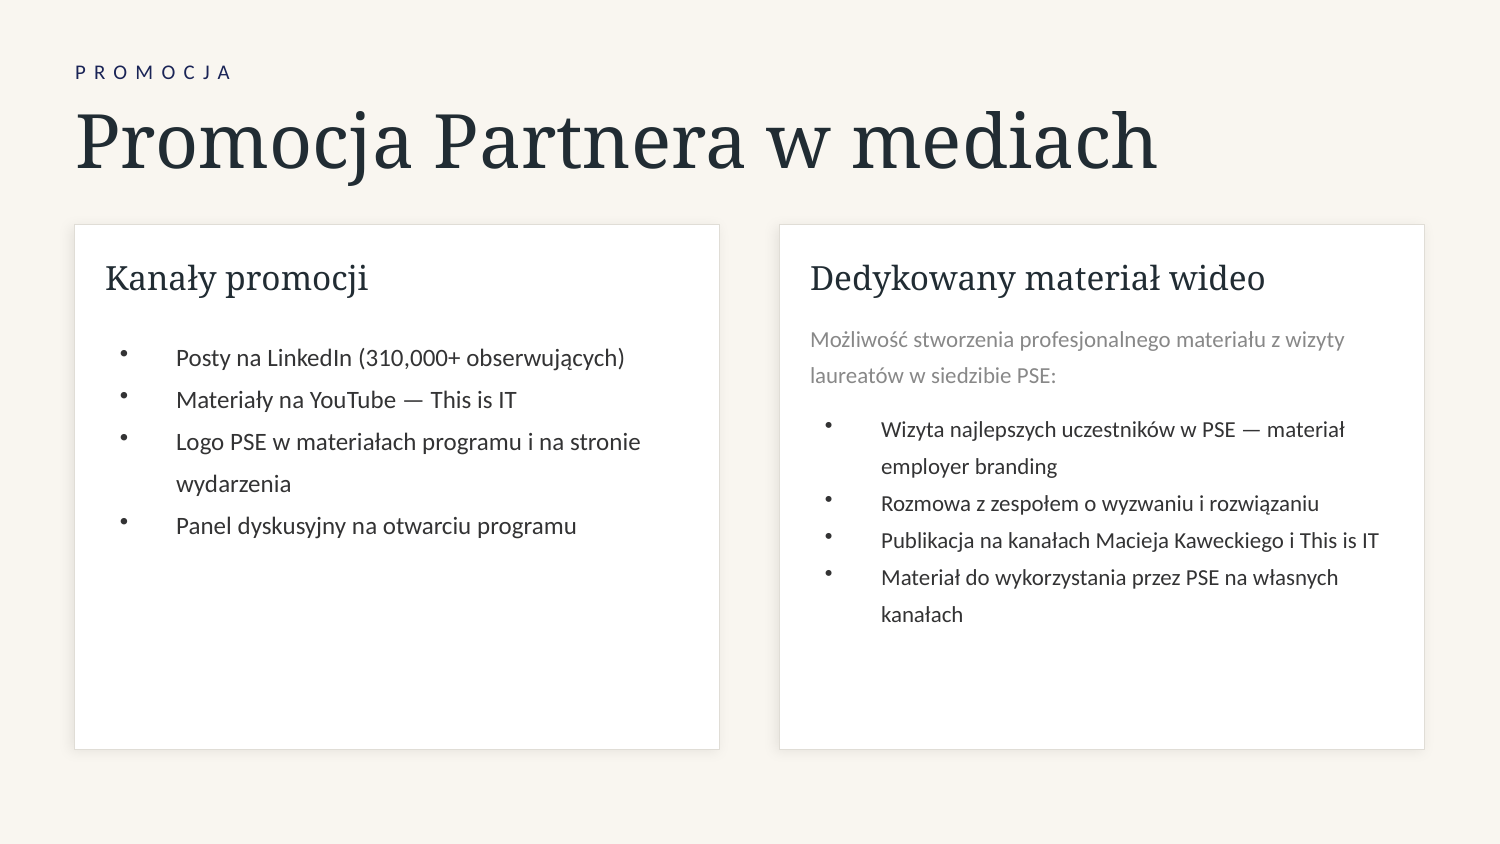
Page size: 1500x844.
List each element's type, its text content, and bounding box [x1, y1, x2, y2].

text_box [74, 224, 720, 750]
text_box Posty na LinkedIn (310,000+ obserwujących) Materiały na YouTube — This is IT Logo PSE w materiałach programu i na stronie wydarzenia Panel dyskusyjny na otwarciu programu [104, 322, 690, 698]
text_box PROMOCJA [74, 45, 825, 97]
text_box Wizyta najlepszych uczestników w PSE — materiał employer branding Rozmowa z zespołem o wyzwaniu i rozwiązaniu Publikacja na kanałach Macieja Kaweckiego i This is IT Materiał do wykorzystania przez PSE na własnych kanałach [809, 397, 1395, 728]
text_box Promocja Partnera w mediach [74, 97, 1425, 180]
text_box Możliwość stworzenia profesjonalnego materiału z wizyty laureatów w siedzibie PSE: [809, 314, 1395, 390]
text_box Dedykowany materiał wideo [809, 247, 1395, 308]
text_box Kanały promocji [104, 247, 690, 308]
text_box [779, 224, 1425, 750]
